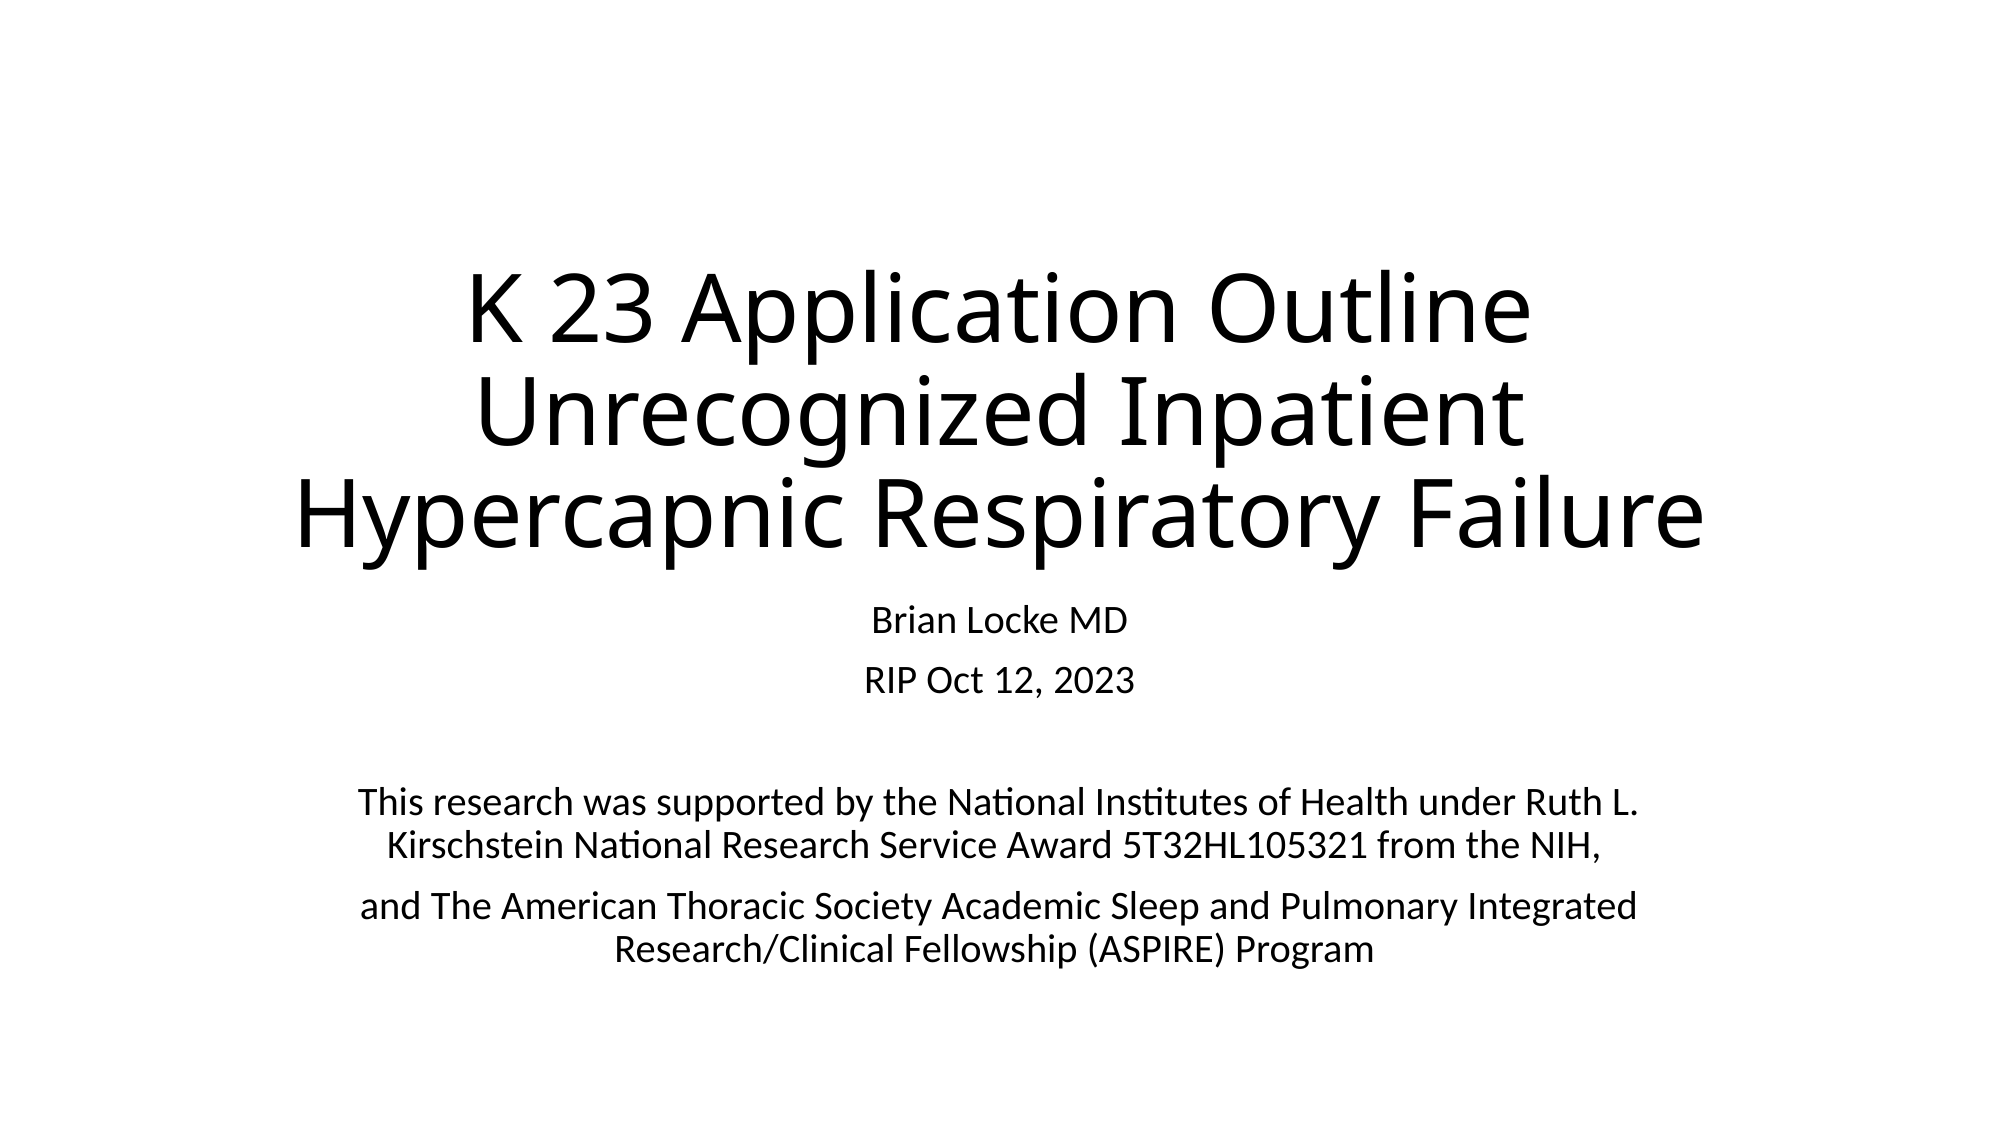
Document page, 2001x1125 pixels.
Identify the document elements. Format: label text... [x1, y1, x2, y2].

title K 23 Application Outline Unrecognized Inpatient Hypercapnic Respiratory Failure [249, 184, 1750, 576]
subtitle Brian Locke MD RIP Oct 12, 2023 This research was supported by the National Institutes of Health under Ruth L. Kirschstein National Research Service Award 5T32HL105321 from the NIH, and The American Thoracic Society Academic Sleep and Pulmonary Integrated Research/Clinical Fellowship (ASPIRE) Program [249, 590, 1750, 983]
